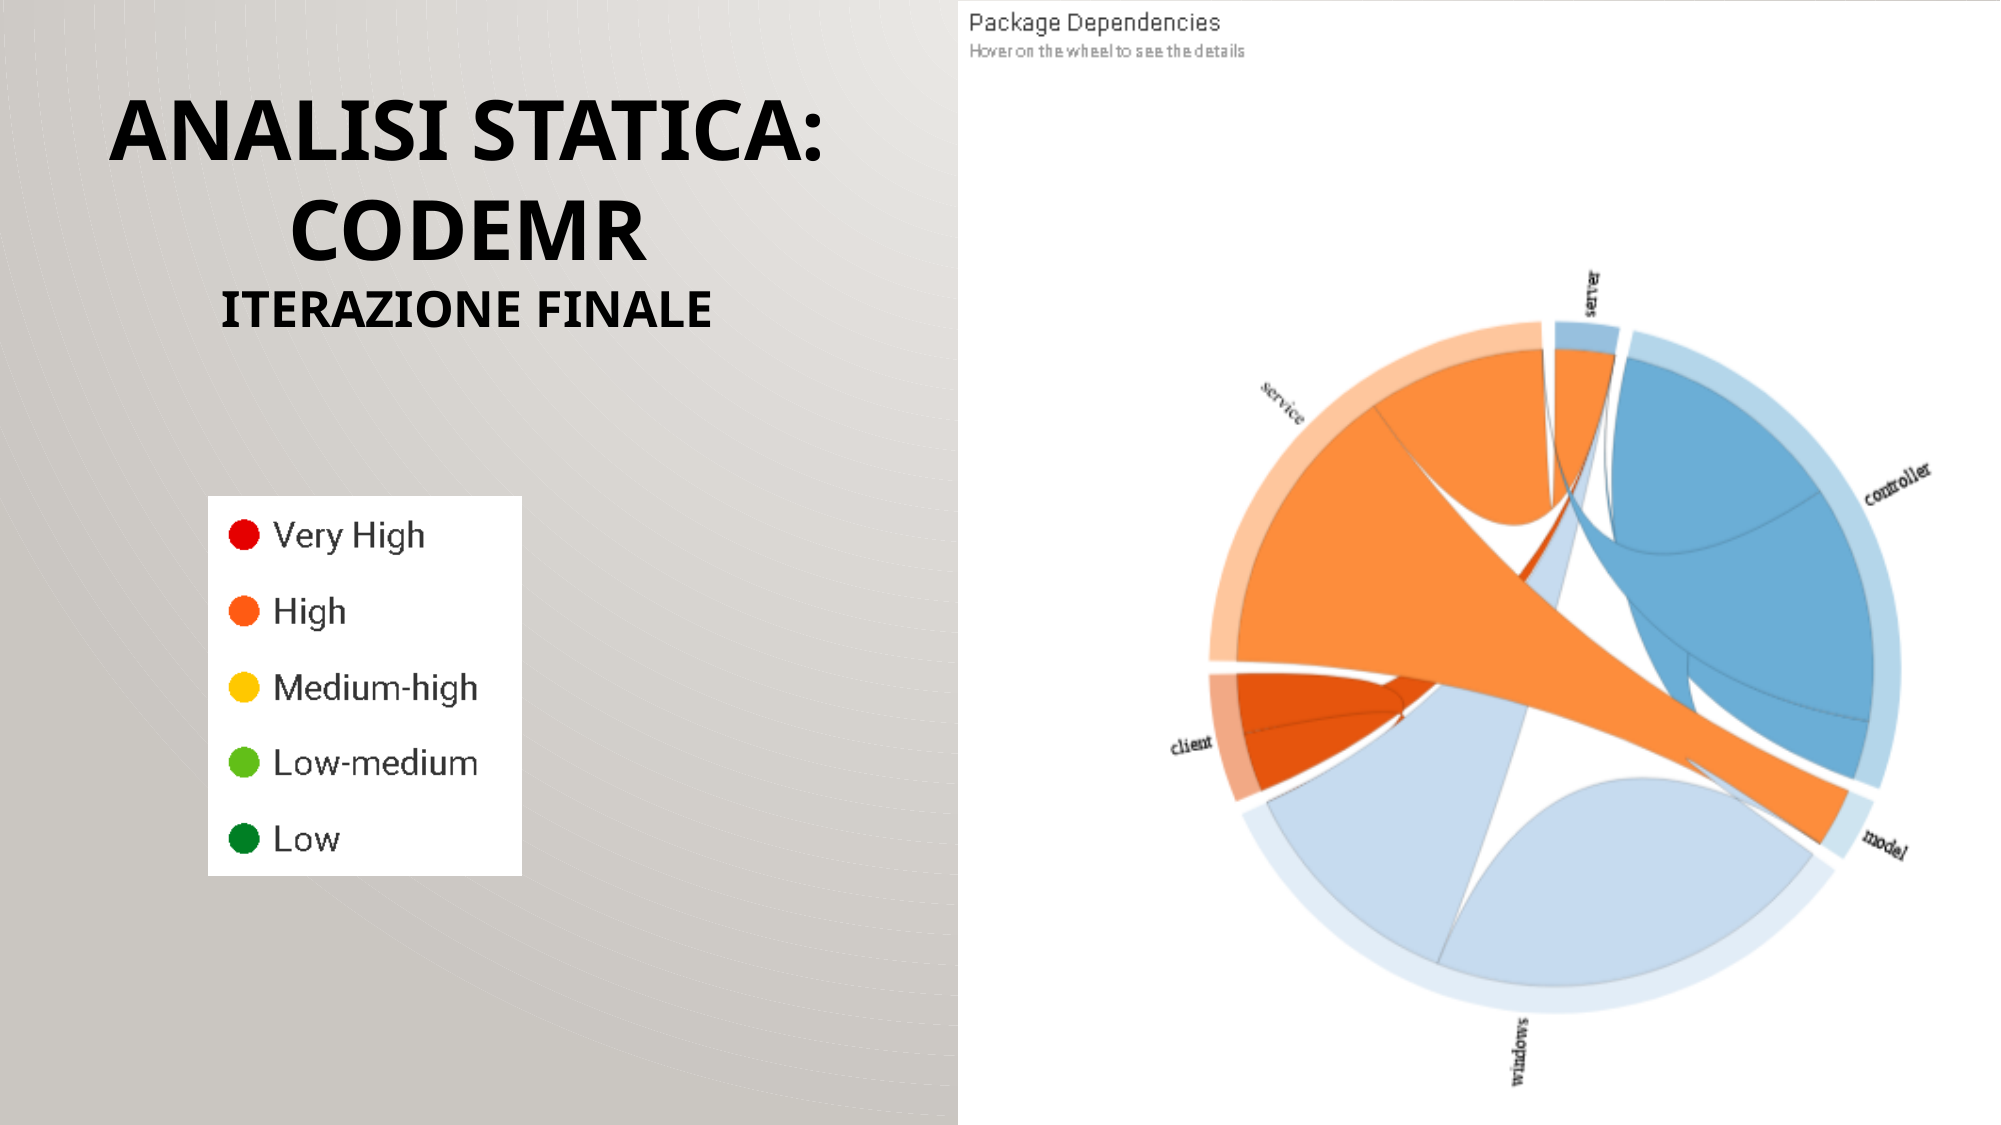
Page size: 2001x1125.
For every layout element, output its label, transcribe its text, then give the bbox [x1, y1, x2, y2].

picture [958, 1, 2000, 1125]
picture [207, 496, 522, 877]
text_box Analisi STATICA: codemr ITERazionE FINALE [66, 71, 870, 344]
